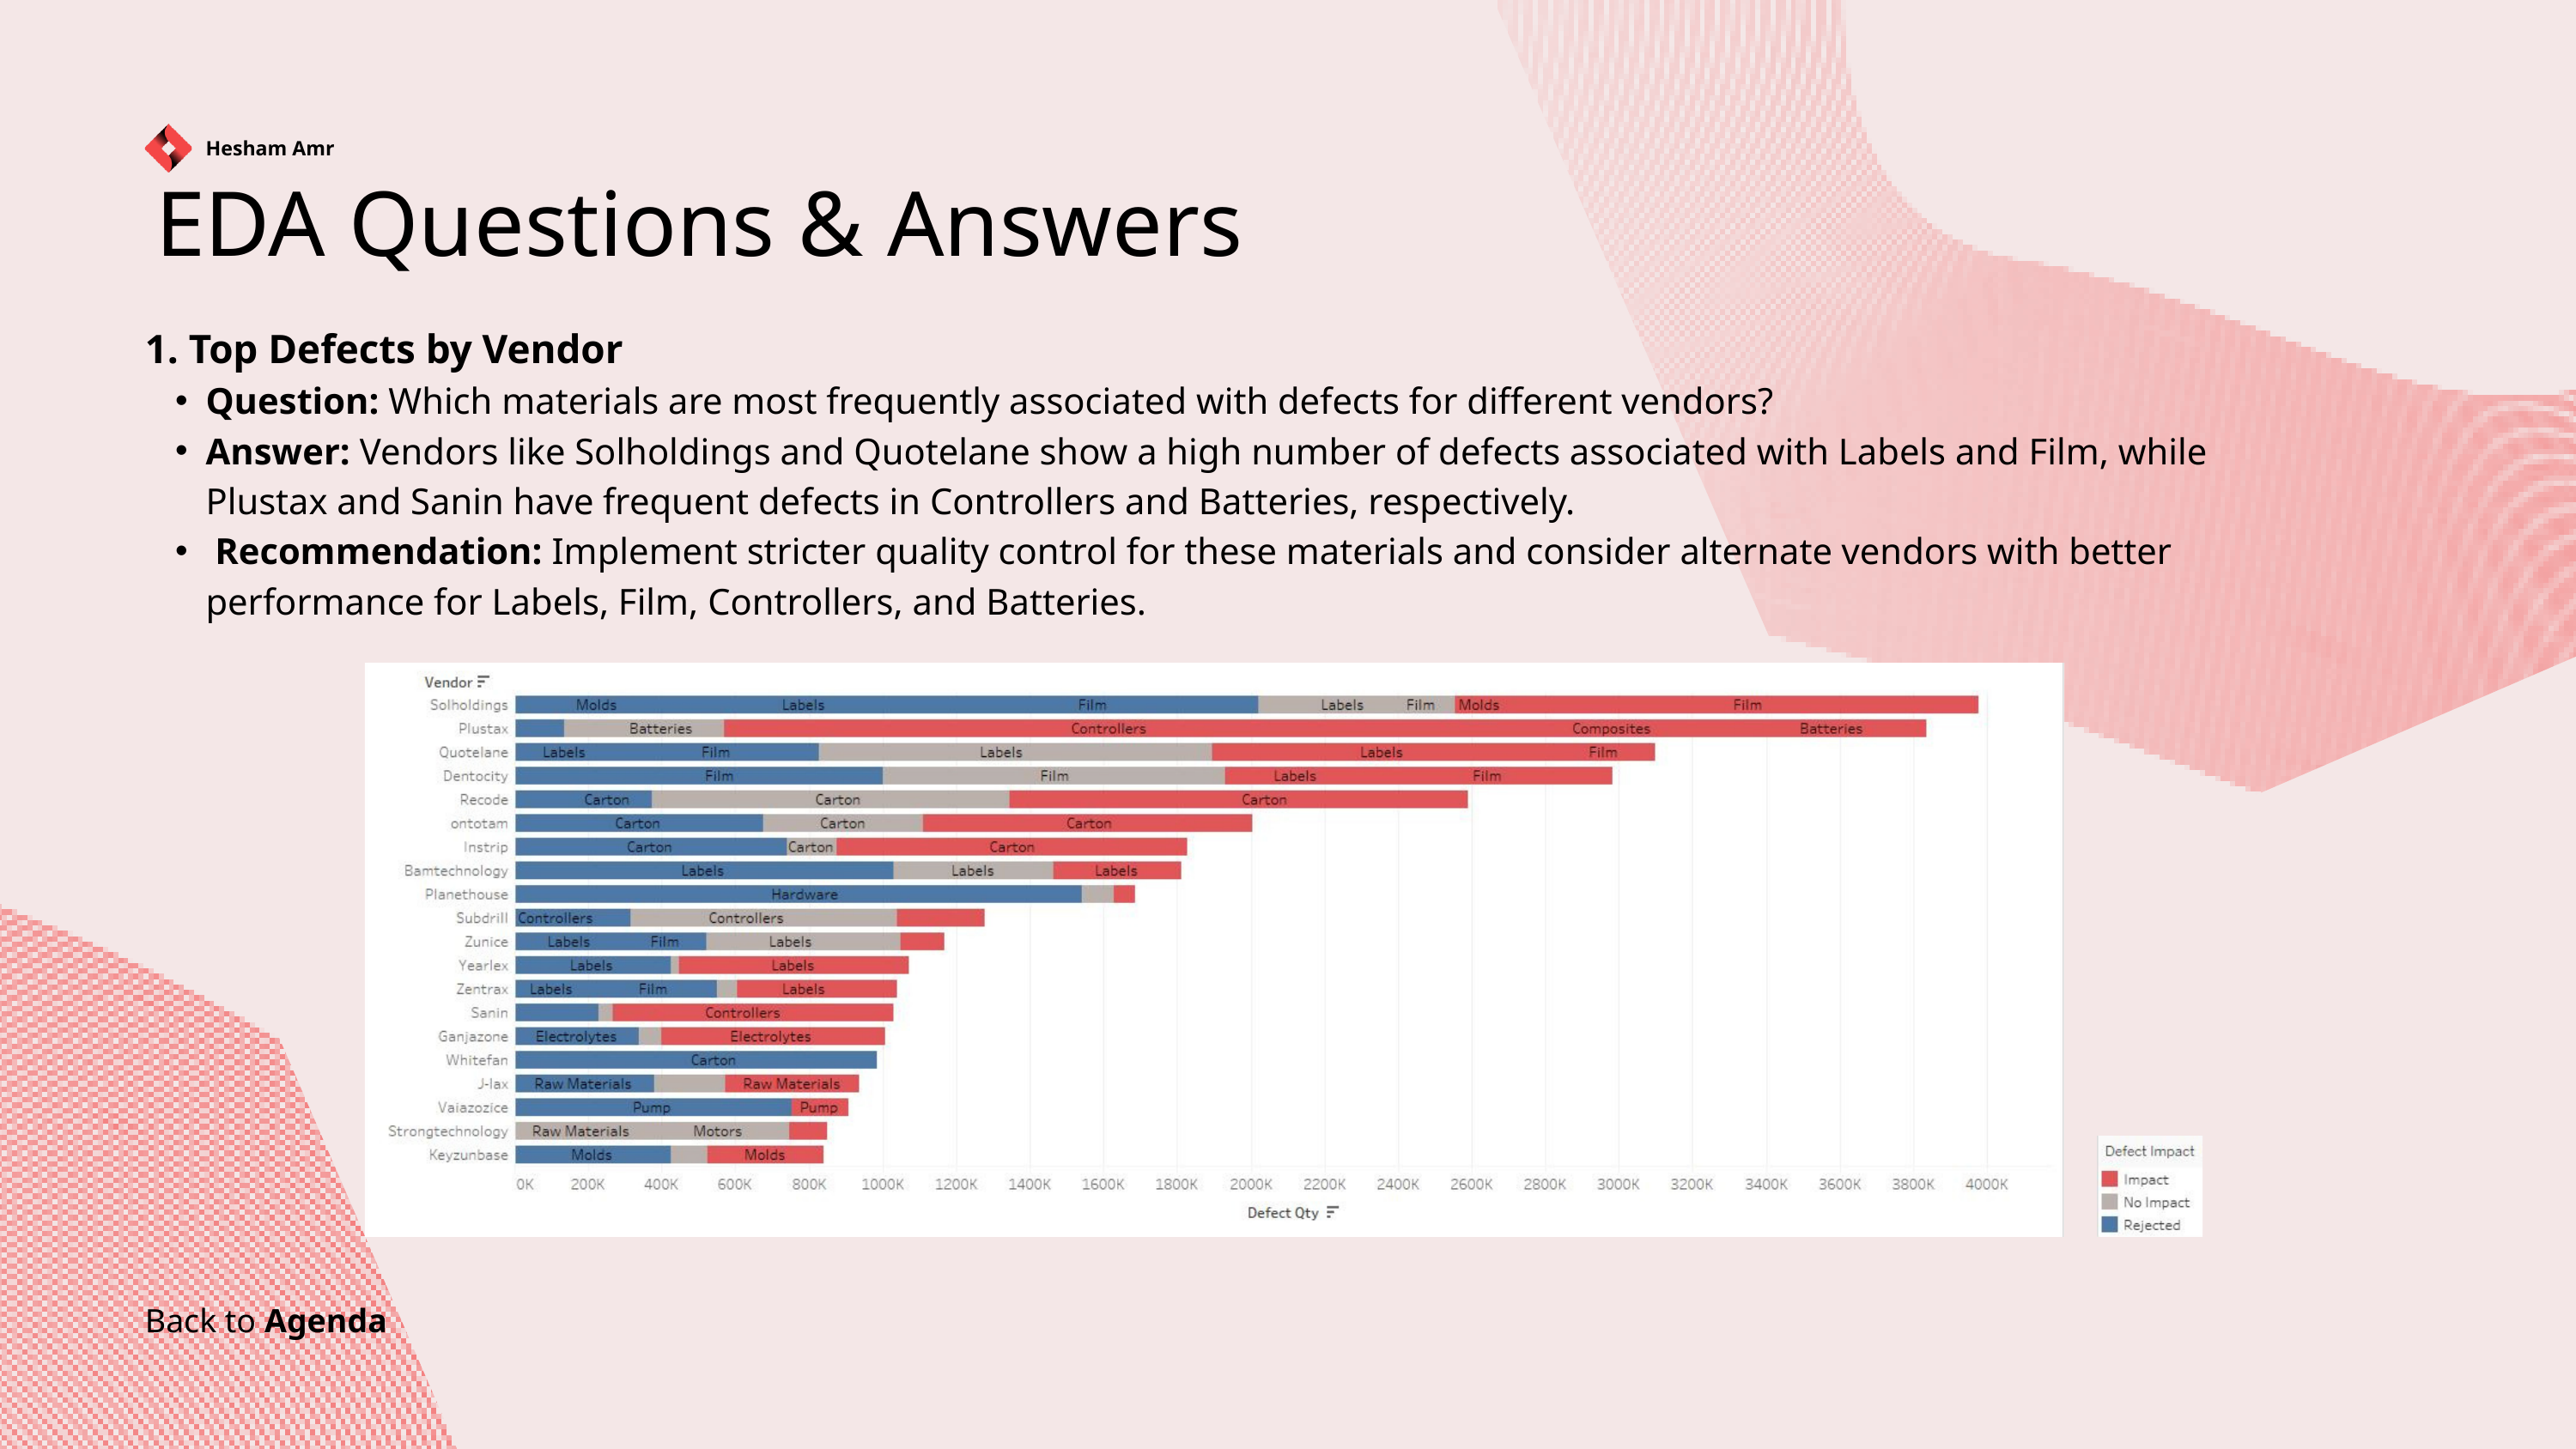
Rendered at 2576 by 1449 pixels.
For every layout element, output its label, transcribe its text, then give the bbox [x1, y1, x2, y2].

text_box EDA Questions & Answers [144, 149, 1255, 275]
text_box [1493, 0, 2576, 878]
text_box Back to Agenda [144, 1296, 540, 1339]
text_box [144, 124, 627, 173]
text_box [0, 392, 458, 1449]
text_box 1. Top Defects by Vendor Question: Which materials are most frequently associated with defects for different vendors? Answer: Vendors like Solholdings and Quotelane show a high number of defects associated with Labels and Film, while Plustax and Sanin have frequent defects in Controllers and Batteries, respectively. Recommendation: Implement stricter quality control for these materials and consider alternate vendors with better performance for Labels, Film, Controllers, and Batteries. [144, 316, 2285, 660]
text_box [364, 663, 2065, 1237]
text_box [2096, 1136, 2203, 1237]
